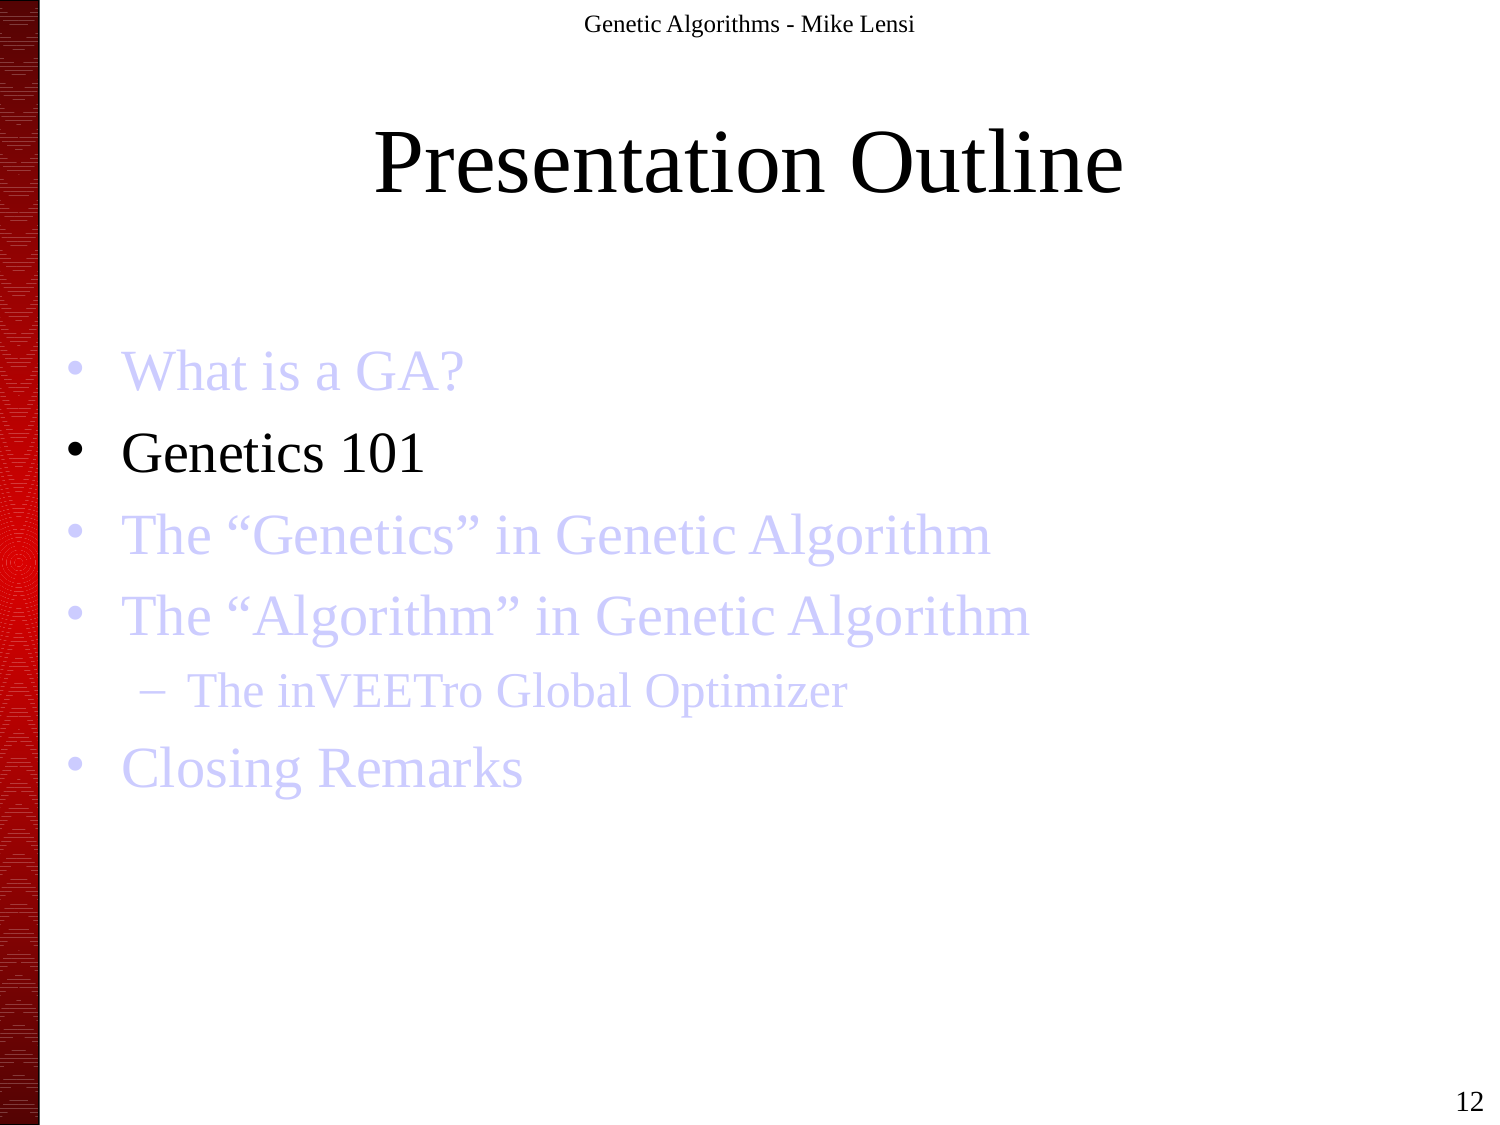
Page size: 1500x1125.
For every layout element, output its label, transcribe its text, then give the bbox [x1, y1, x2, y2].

list What is a GA? Genetics 101 The “Genetics” in Genetic Algorithm The “Algorithm” in Genetic Algorithm The inVEETro Global Optimizer Closing Remarks [49, 324, 1451, 1063]
footer Genetic Algorithms - Mike Lensi [512, 0, 988, 50]
slide_number ‹#› [1187, 1074, 1500, 1125]
title Presentation Outline [50, 99, 1450, 213]
